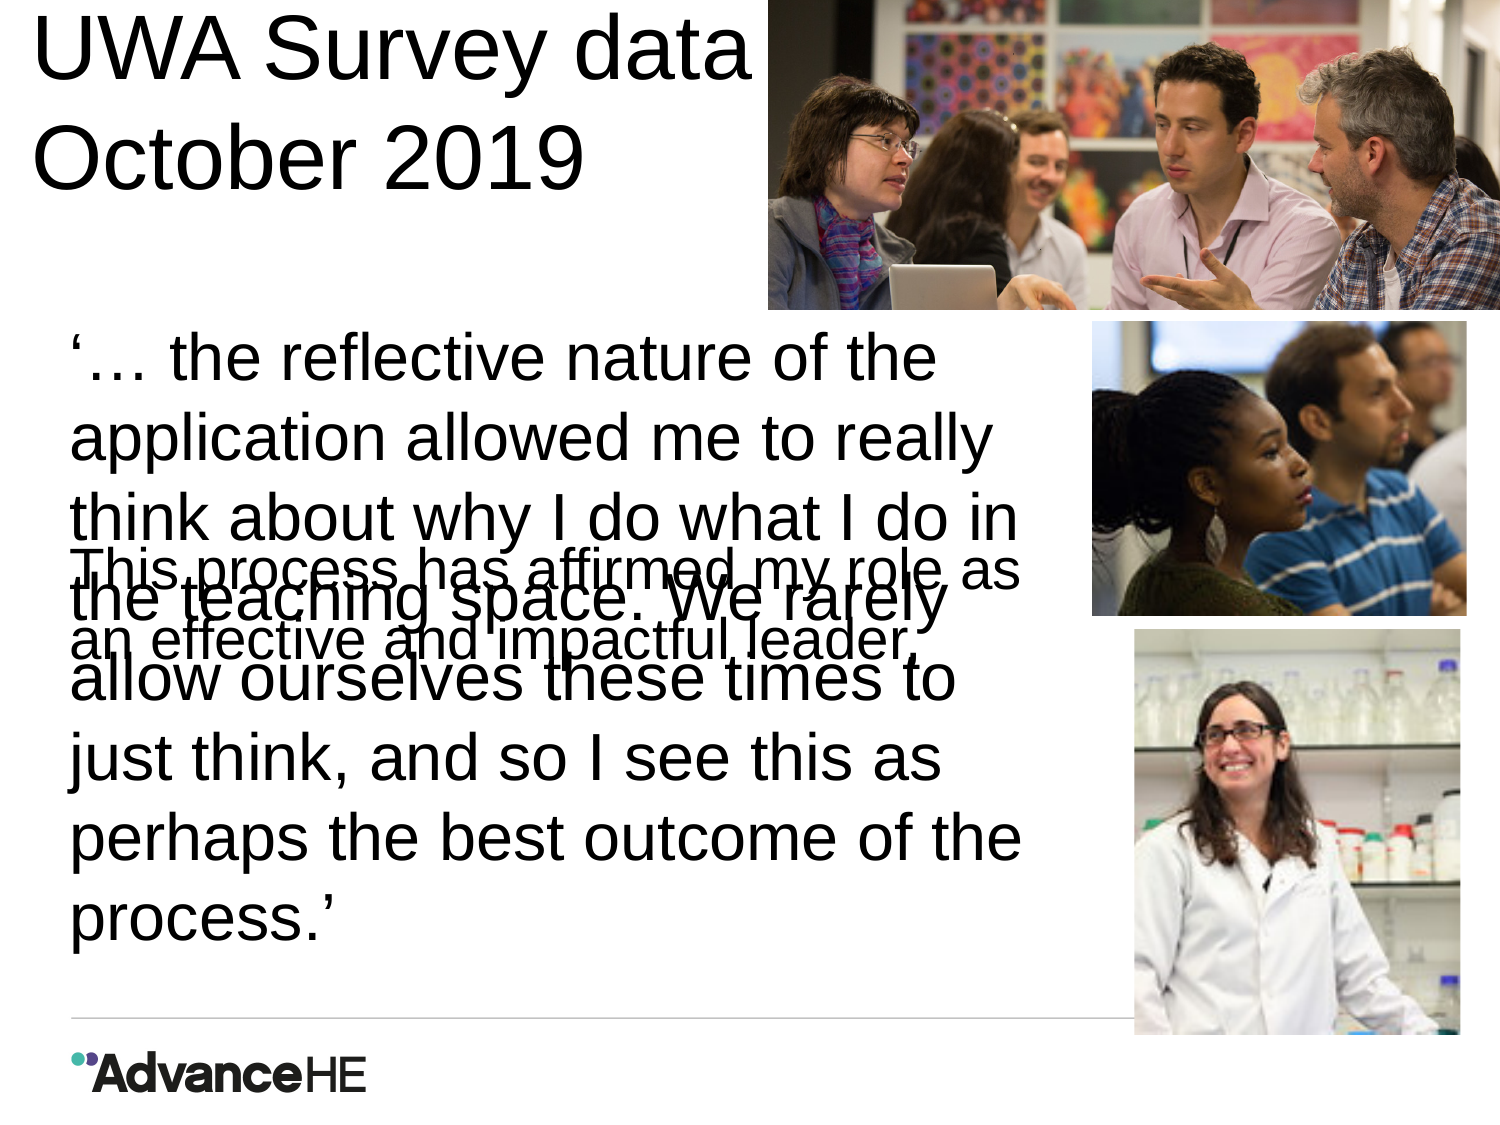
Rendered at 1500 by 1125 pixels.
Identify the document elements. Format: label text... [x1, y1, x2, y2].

picture [0, 0, 1500, 1125]
list ‘… the reflective nature of the application allowed me to really think about why I do what I do in the teaching space. We rarely allow ourselves these times to just think, and so I see this as perhaps the best outcome of the process.’ [54, 306, 1092, 1049]
title UWA Survey data October 2019 [16, 59, 763, 247]
text_box This process has affirmed my role as an effective and impactful leader, [54, 523, 1071, 679]
